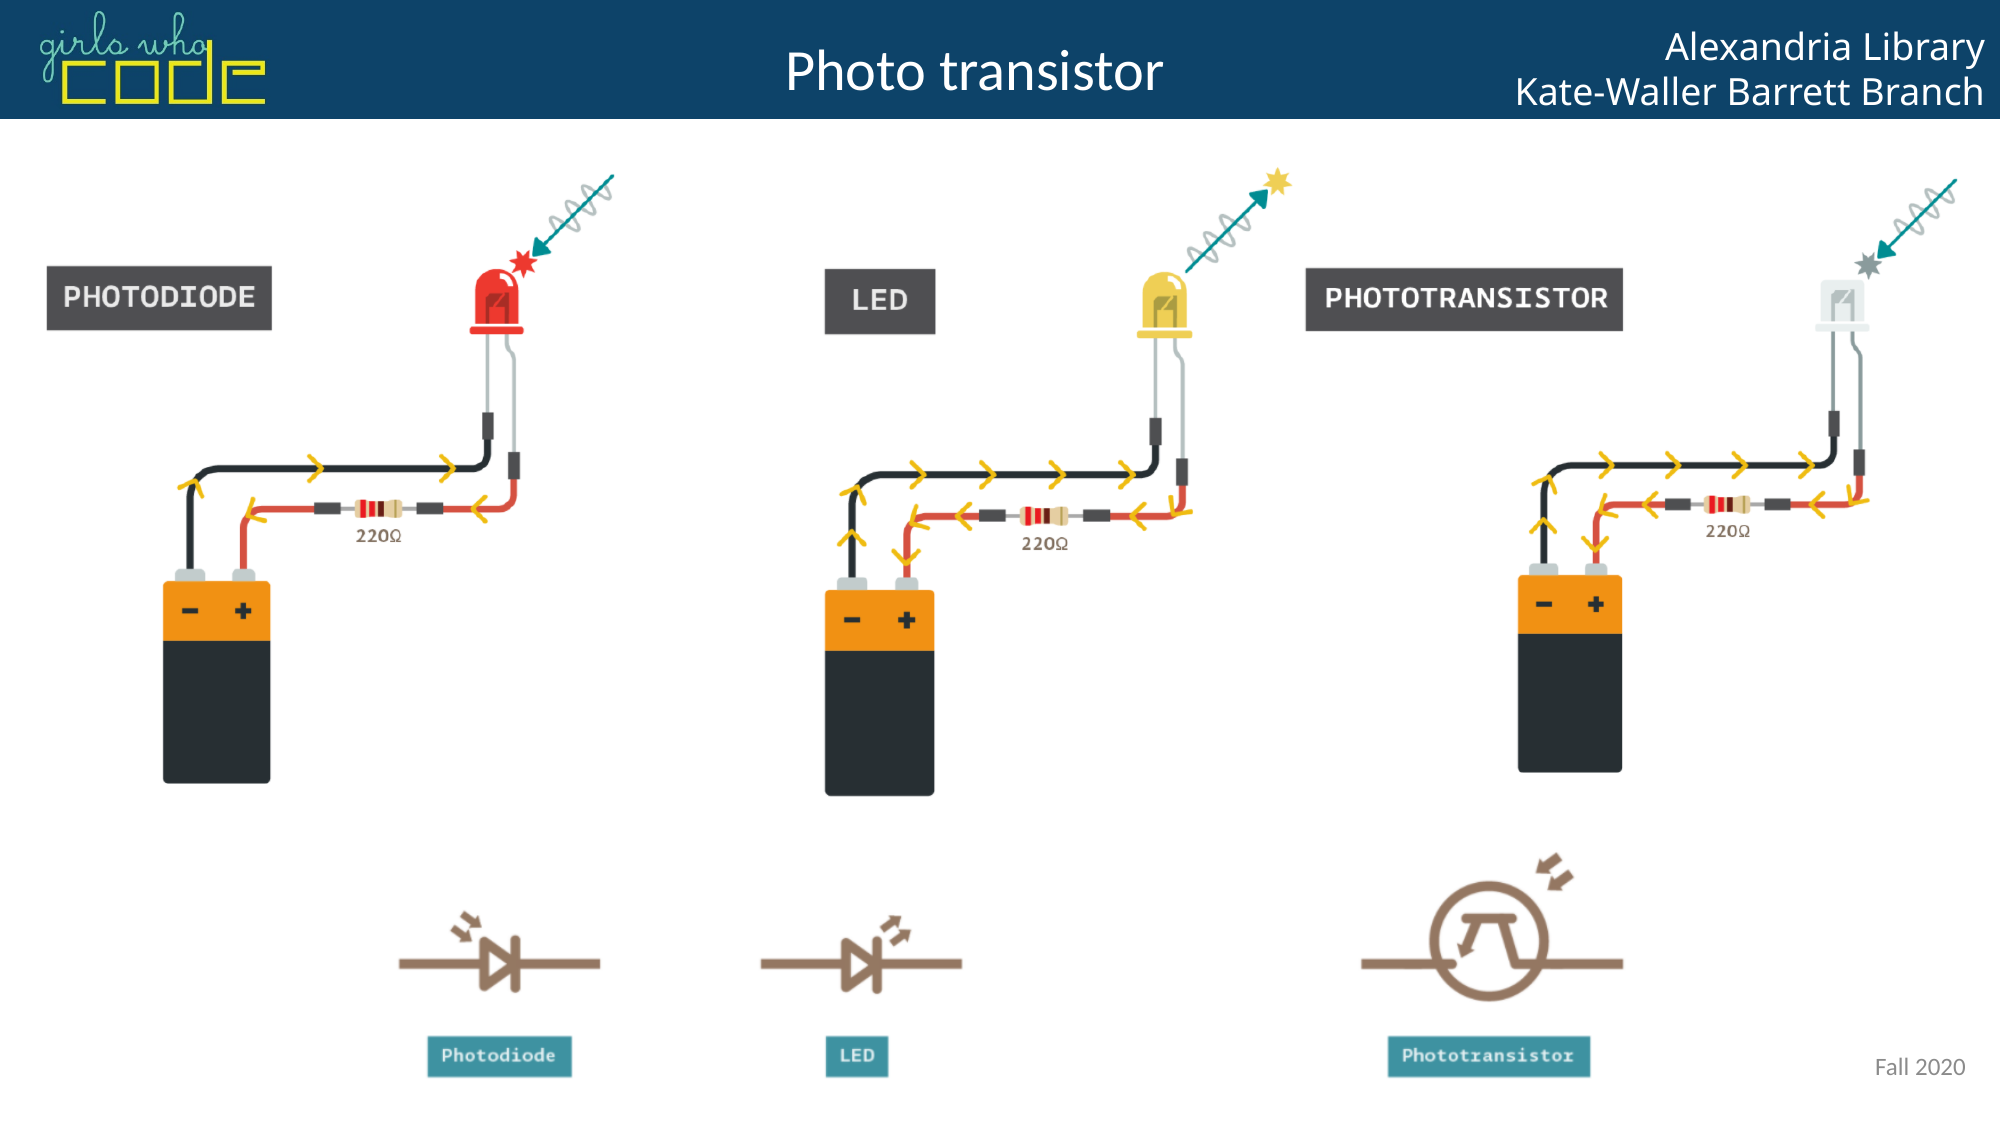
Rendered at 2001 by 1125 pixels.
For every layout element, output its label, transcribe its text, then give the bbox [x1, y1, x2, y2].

picture [378, 811, 1008, 1096]
picture [0, 0, 2000, 119]
picture [1335, 811, 1653, 1096]
slide_number Fall 2020 [1653, 1035, 1982, 1096]
picture [816, 156, 1962, 798]
text_box Photo transistor [701, 24, 1249, 110]
picture [41, 163, 626, 784]
